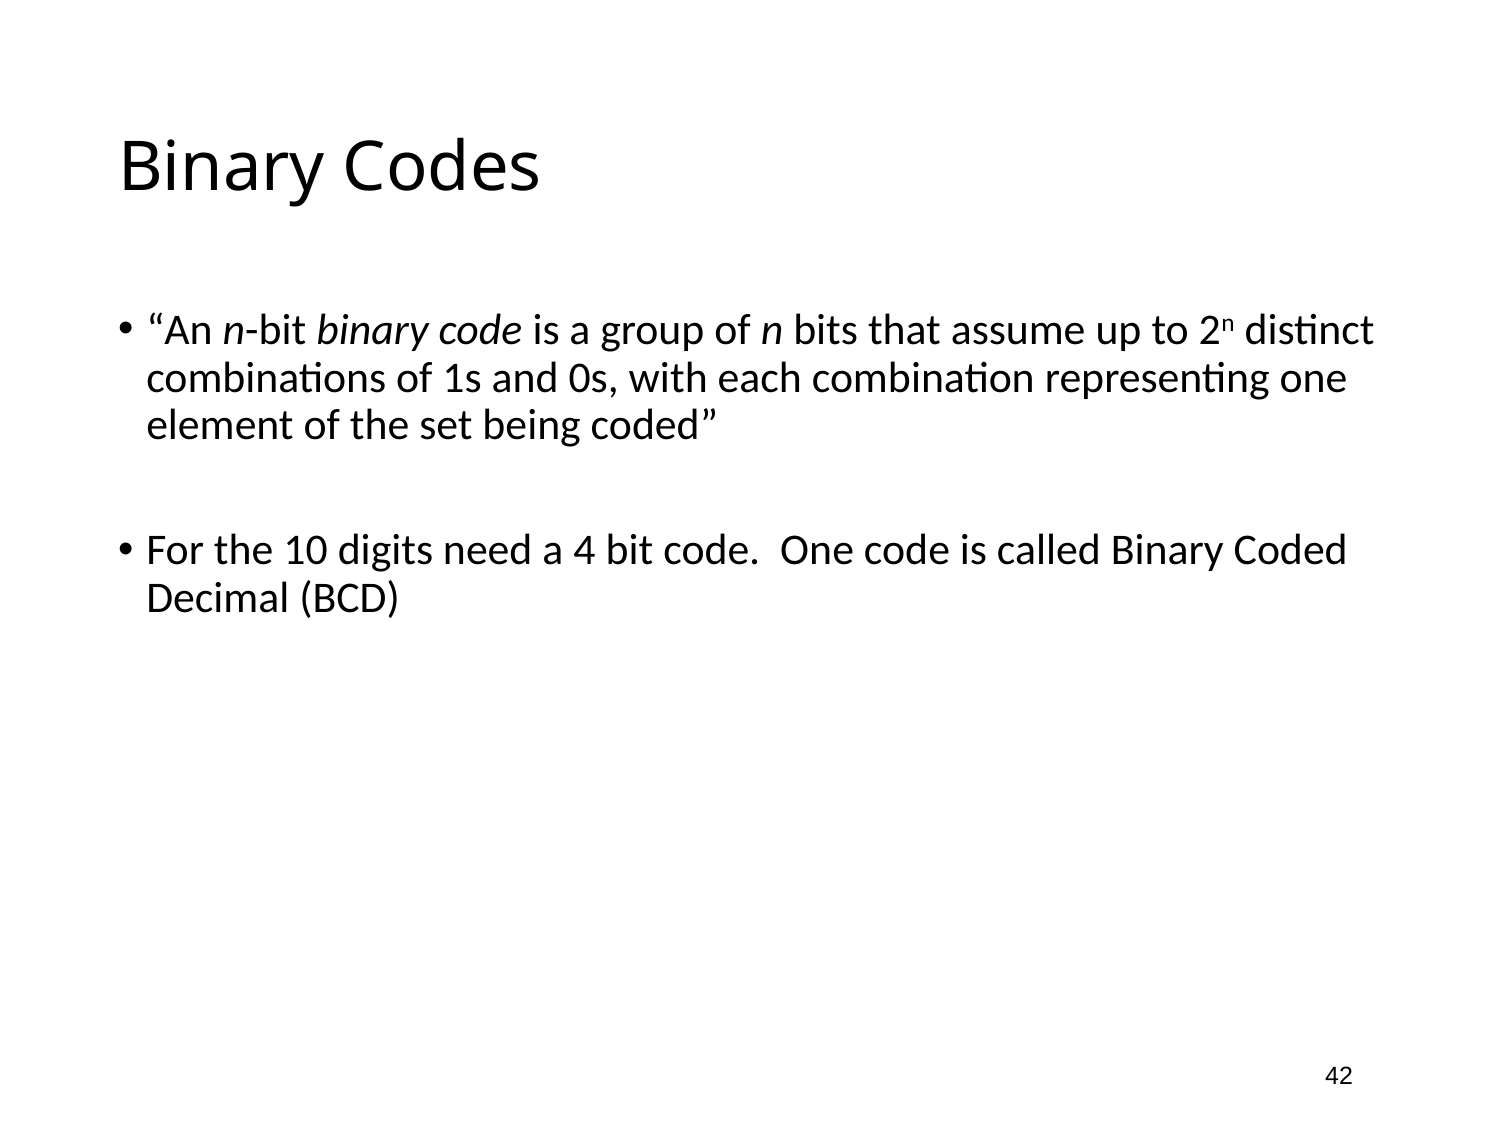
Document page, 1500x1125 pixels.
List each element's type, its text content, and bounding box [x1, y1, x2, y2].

list “An n-bit binary code is a group of n bits that assume up to 2n distinct combinations of 1s and 0s, with each combination representing one element of the set being coded” For the 10 digits need a 4 bit code. One code is called Binary Coded Decimal (BCD) [103, 299, 1397, 1014]
title Binary Codes [103, 59, 1397, 278]
